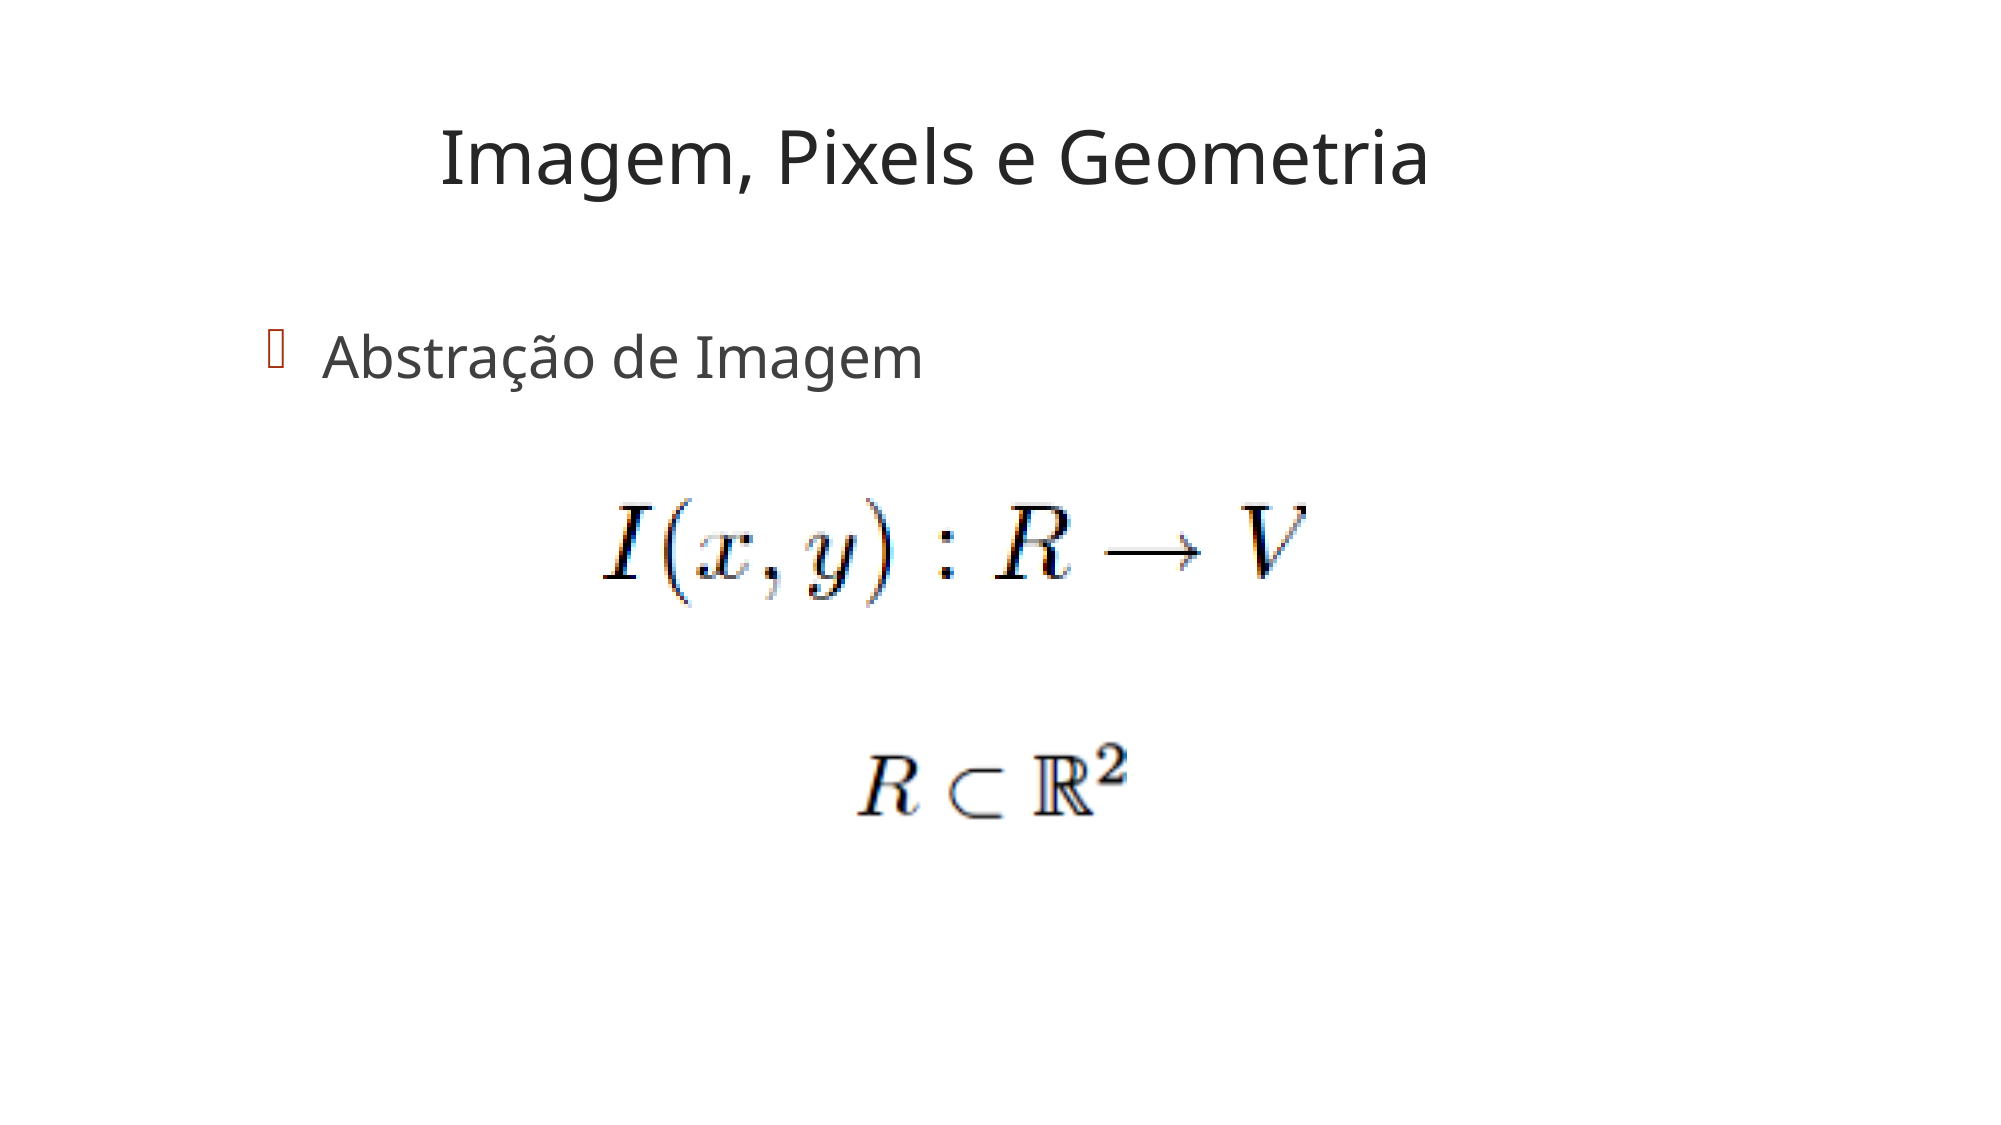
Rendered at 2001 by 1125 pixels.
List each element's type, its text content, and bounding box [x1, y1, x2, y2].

text_box Imagem, Pixels e Geometria [425, 102, 1888, 313]
picture [839, 714, 1127, 867]
text_box Abstração de Imagem [251, 312, 1714, 932]
picture [523, 450, 1306, 650]
